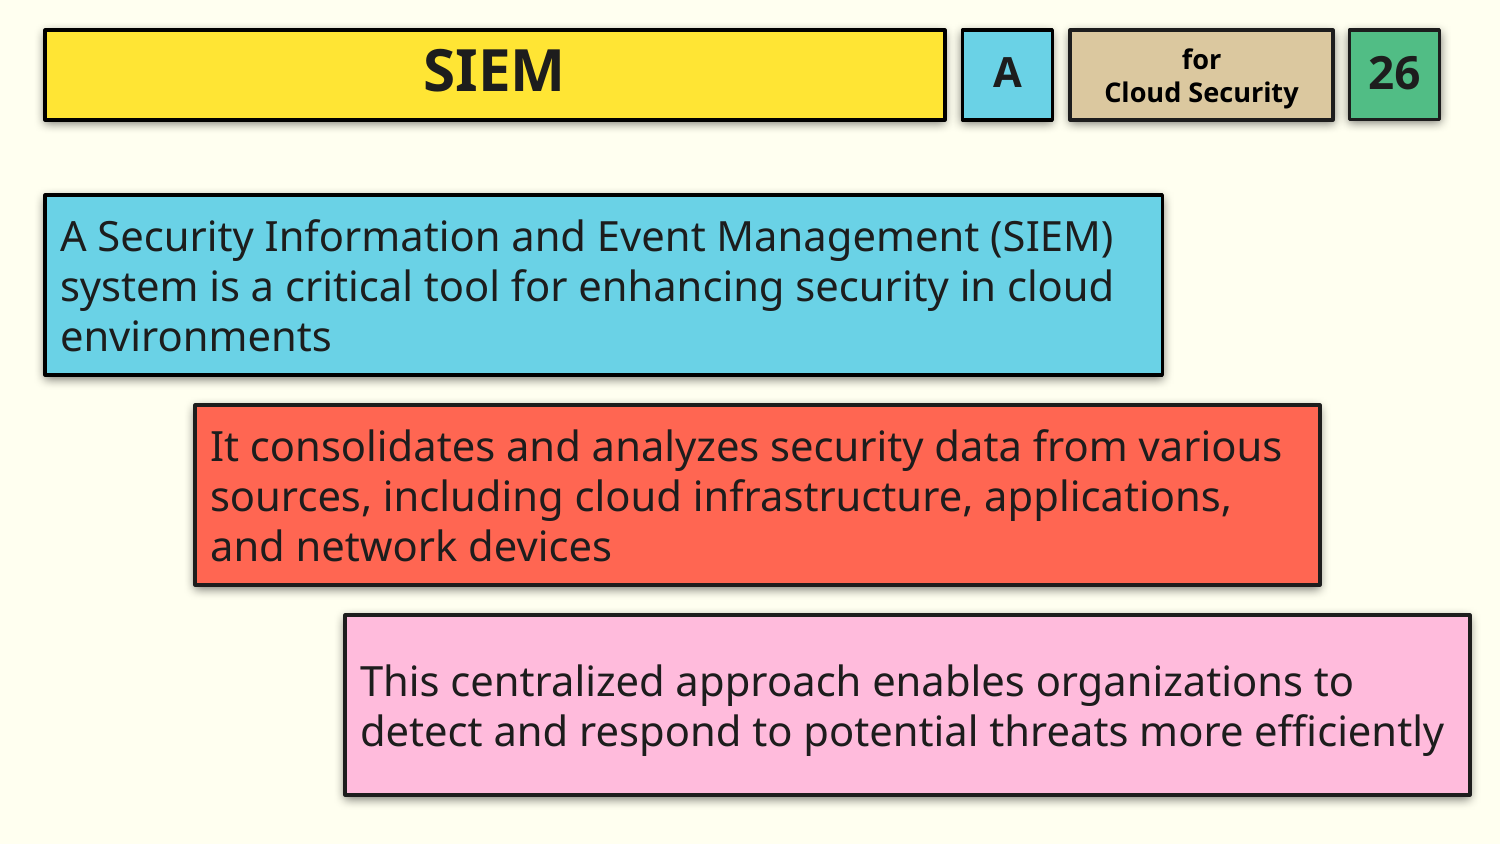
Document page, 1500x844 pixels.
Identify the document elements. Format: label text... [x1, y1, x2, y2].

list This centralized approach enables organizations to detect and respond to potential threats more efficiently [343, 613, 1472, 797]
title for Cloud Security [1068, 28, 1335, 122]
list A Security Information and Event Management (SIEM) system is a critical tool for enhancing security in cloud environments [43, 193, 1164, 377]
title SIEM [43, 28, 947, 122]
title A [961, 28, 1054, 122]
list It consolidates and analyzes security data from various sources, including cloud infrastructure, applications, and network devices [193, 403, 1322, 587]
